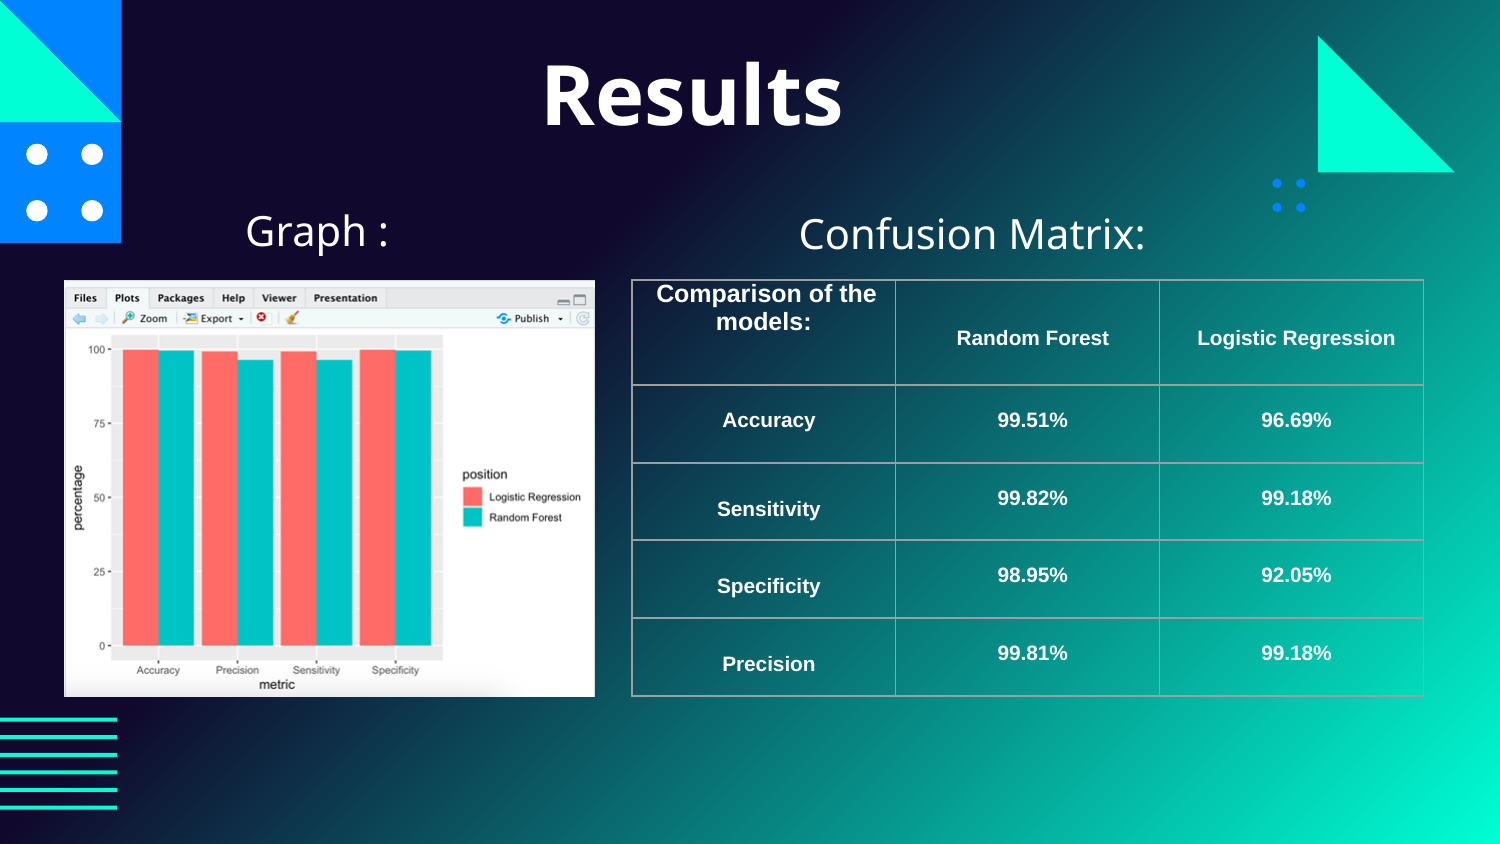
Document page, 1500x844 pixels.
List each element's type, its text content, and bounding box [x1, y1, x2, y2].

table_cell Accuracy [633, 386, 895, 462]
table_cell Precision [633, 619, 895, 695]
table_cell 92.05% [1160, 541, 1423, 617]
table_cell Specificity [633, 541, 895, 617]
picture [64, 279, 596, 697]
table_header Comparison of the models: [633, 281, 895, 384]
table_cell 99.18% [1160, 619, 1423, 695]
table_cell 96.69% [1160, 386, 1423, 462]
table_cell 99.81% [896, 619, 1159, 695]
table_cell 99.51% [896, 386, 1159, 462]
table_header Logistic Regression [1160, 281, 1423, 384]
text_box Confusion Matrix: [783, 200, 1161, 266]
table_cell 98.95% [896, 541, 1159, 617]
table_header Random Forest [896, 281, 1159, 384]
table_cell 99.82% [896, 464, 1159, 539]
text_box Graph : [230, 197, 404, 263]
text_box Results [525, 34, 939, 150]
table_cell 99.18% [1160, 464, 1423, 539]
table_cell Sensitivity [633, 464, 895, 539]
